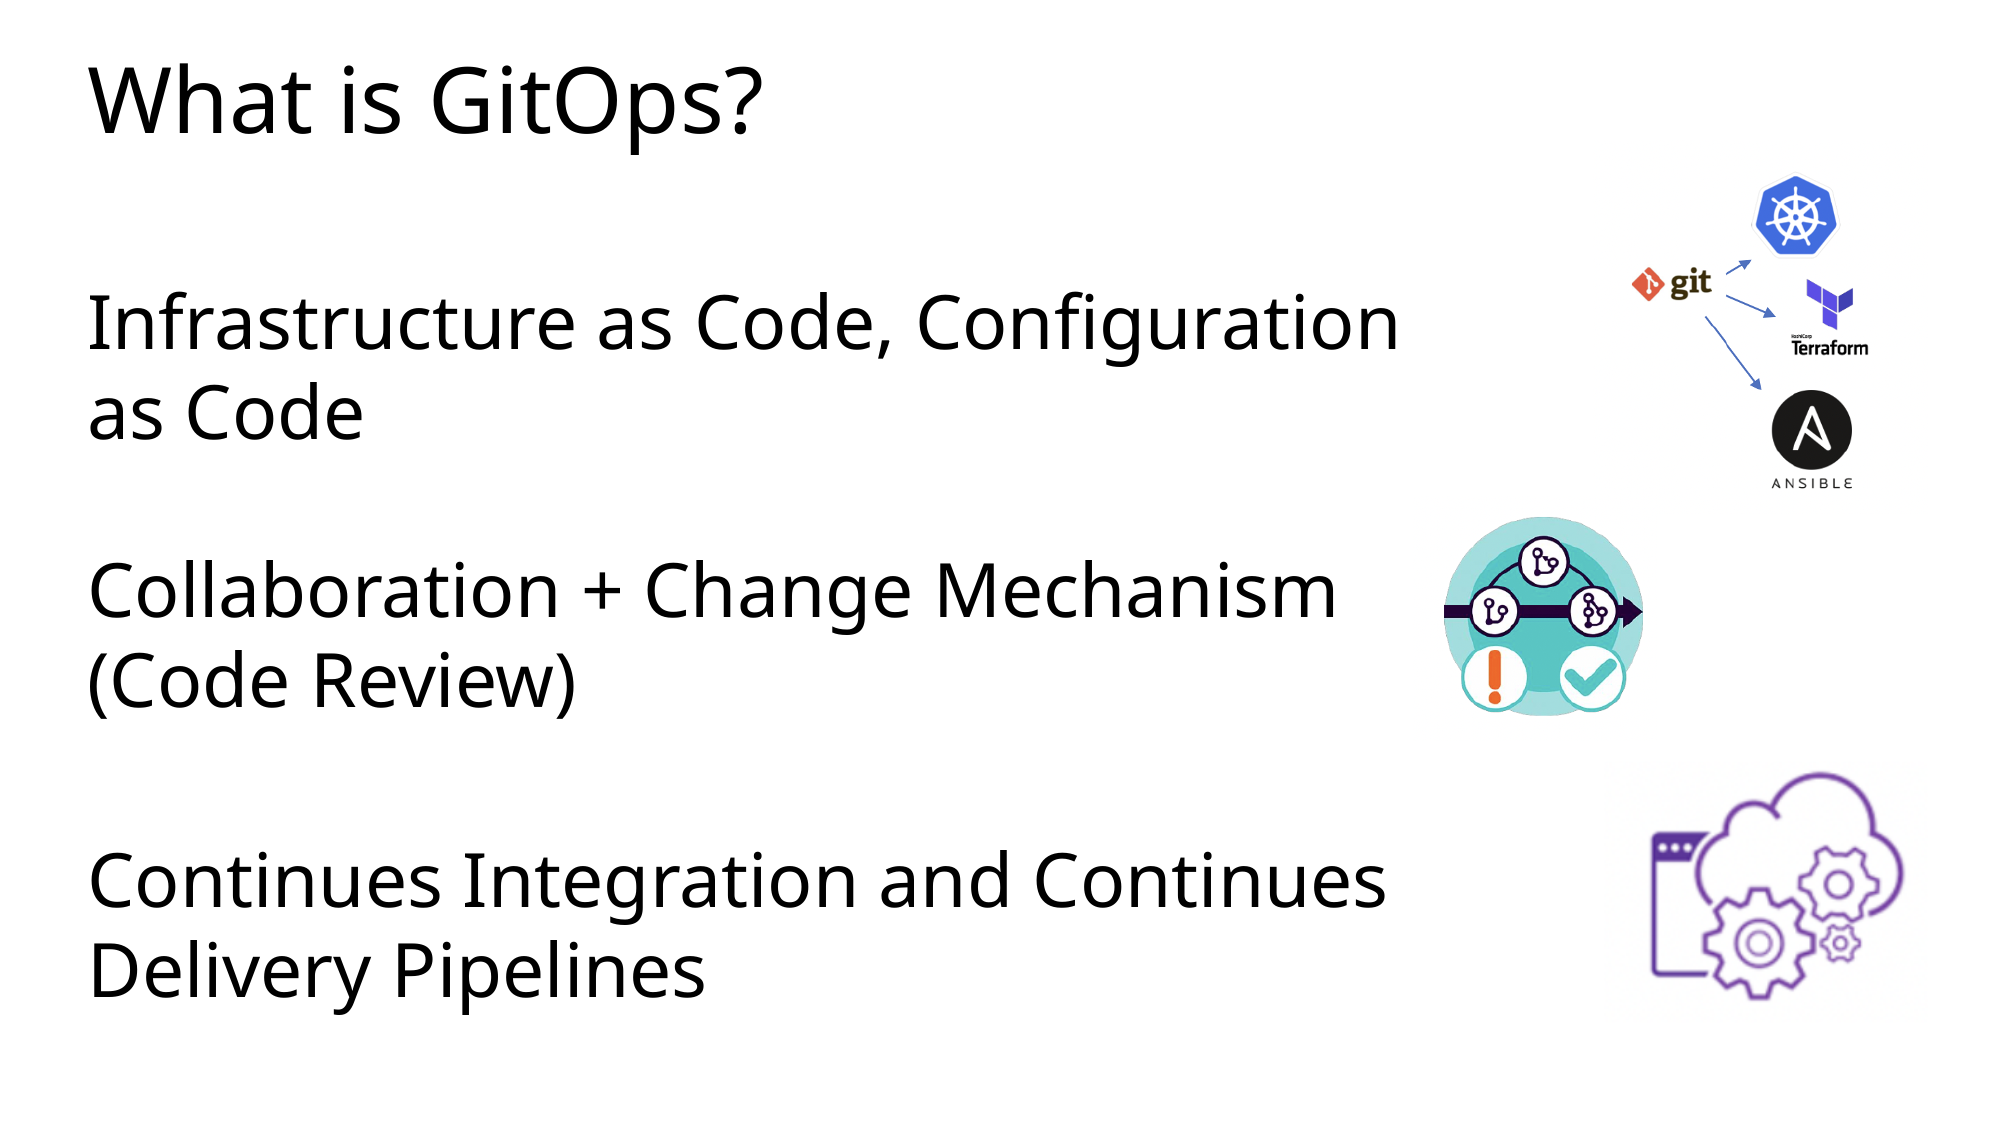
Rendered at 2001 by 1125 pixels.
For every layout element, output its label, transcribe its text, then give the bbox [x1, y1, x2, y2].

picture [1412, 139, 1928, 742]
text_box Infrastructure as Code, Configuration as Code [72, 267, 1451, 462]
text_box Collaboration + Change Mechanism (Code Review) [72, 535, 1412, 731]
text_box Continues Integration and Continues Delivery Pipelines [72, 825, 1451, 1020]
text_box What is GitOps? [72, 34, 1451, 160]
picture [1604, 761, 1928, 1023]
